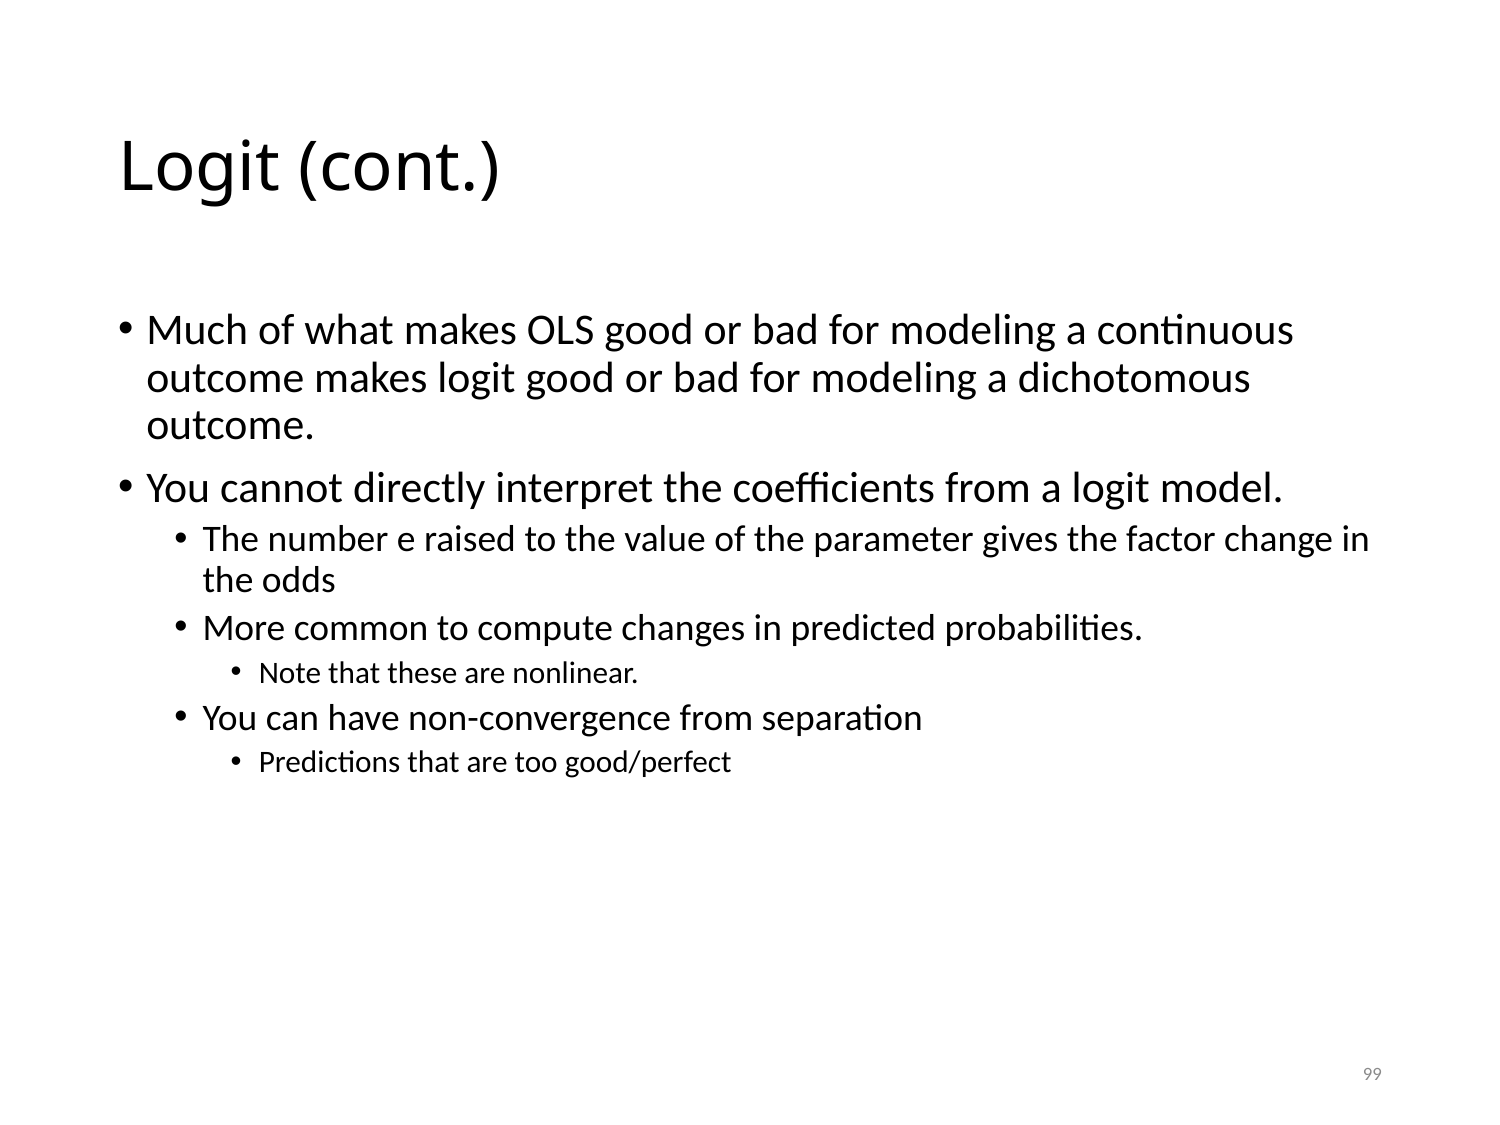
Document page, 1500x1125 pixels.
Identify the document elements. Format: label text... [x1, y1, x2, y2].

title Logit (cont.) [103, 59, 1397, 278]
list Much of what makes OLS good or bad for modeling a continuous outcome makes logit good or bad for modeling a dichotomous outcome. You cannot directly interpret the coefficients from a logit model. The number e raised to the value of the parameter gives the factor change in the odds More common to compute changes in predicted probabilities. Note that these are nonlinear. You can have non-convergence from separation Predictions that are too good/perfect [103, 299, 1397, 1014]
slide_number 99 [1059, 1042, 1397, 1103]
